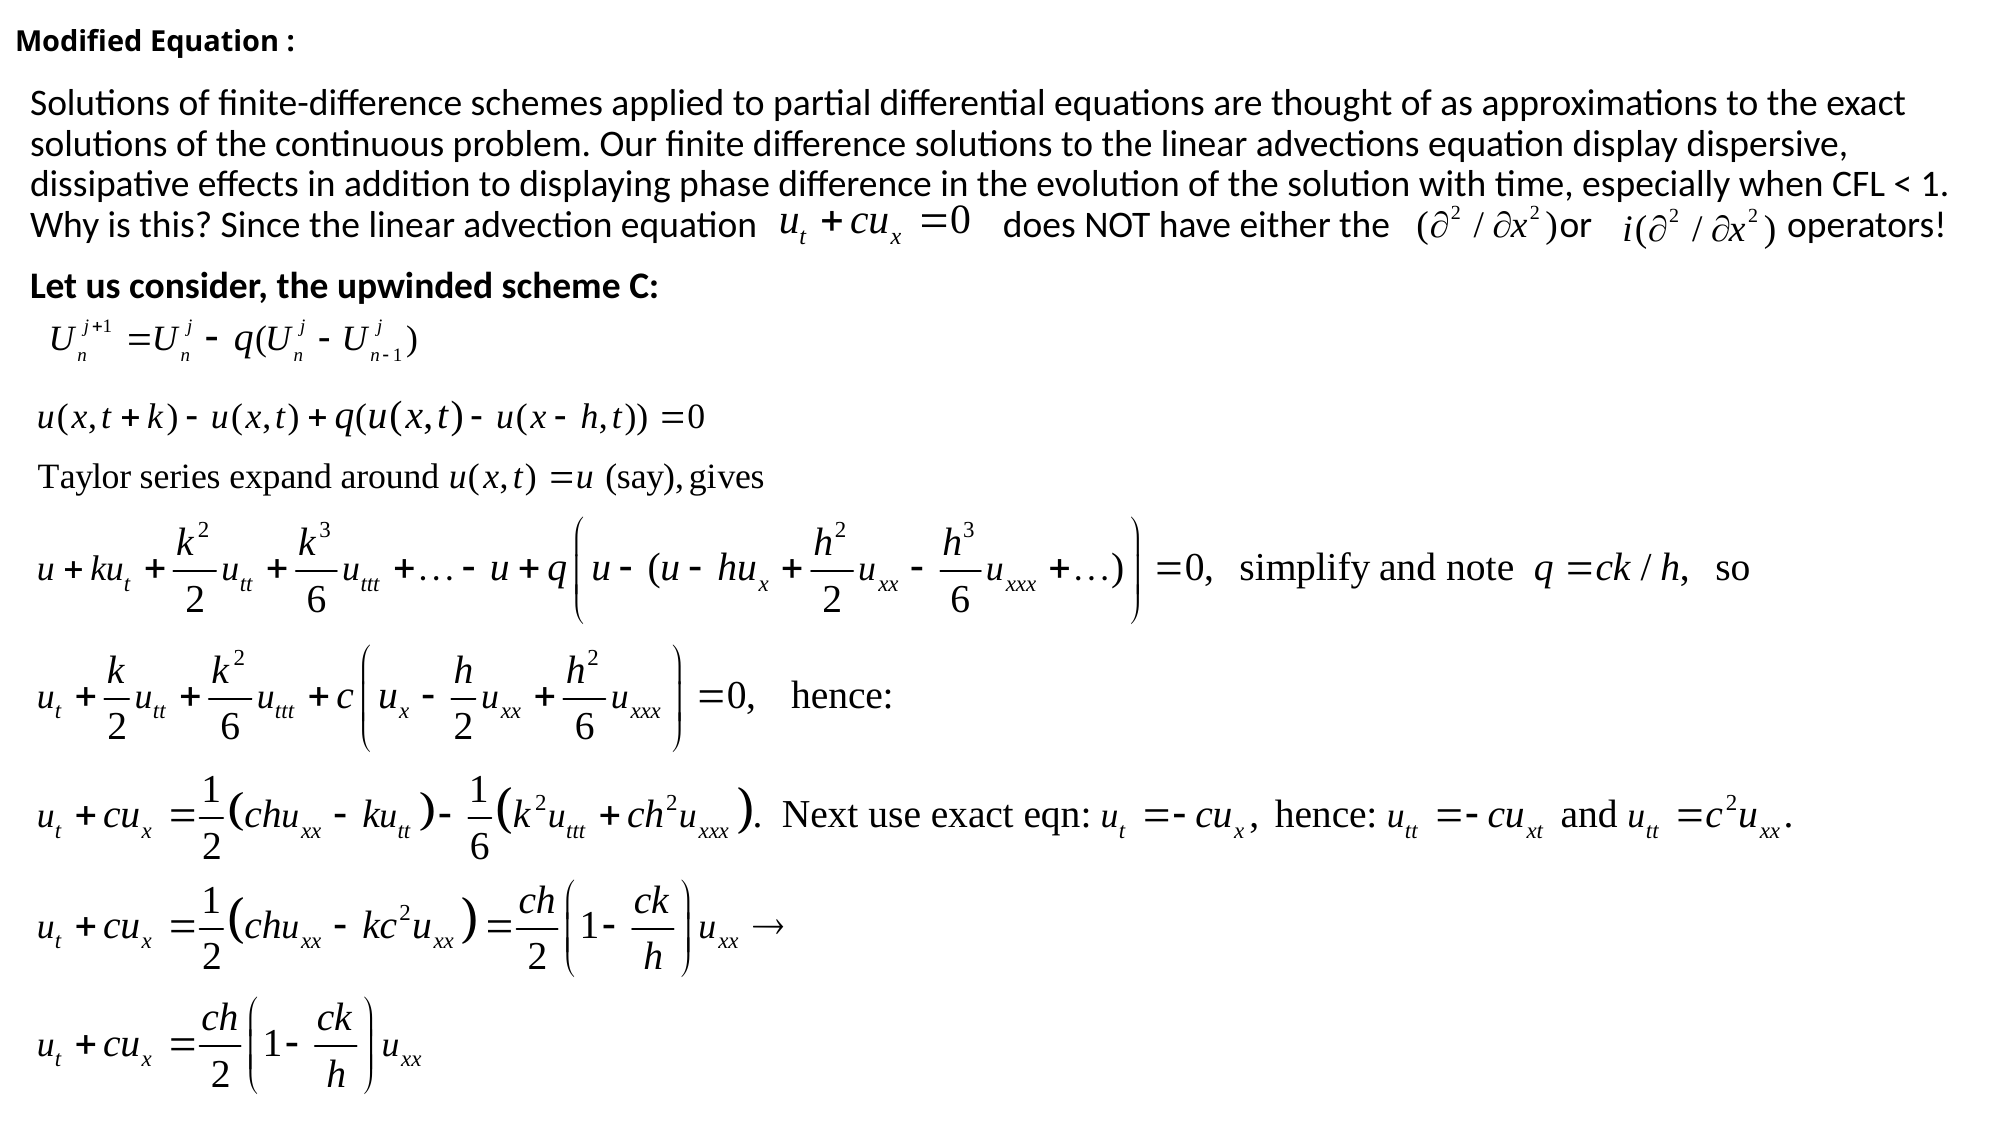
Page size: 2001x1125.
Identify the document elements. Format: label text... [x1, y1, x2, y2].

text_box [48, 311, 423, 367]
list Solutions of finite-difference schemes applied to partial differential equations are thought of as approximations to the exact solutions of the continuous problem. Our finite difference solutions to the linear advections equation display dispersive, dissipative effects in addition to displaying phase difference in the evolution of the solution with time, especially when CFL < 1. Why is this? Since the linear advection equation does NOT have either the or operators! Let us consider, the upwinded scheme C: [15, 76, 2000, 790]
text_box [1413, 196, 1562, 251]
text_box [1620, 199, 1781, 254]
text_box Modified Equation : [0, 18, 700, 94]
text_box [34, 395, 1797, 1099]
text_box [776, 196, 975, 251]
